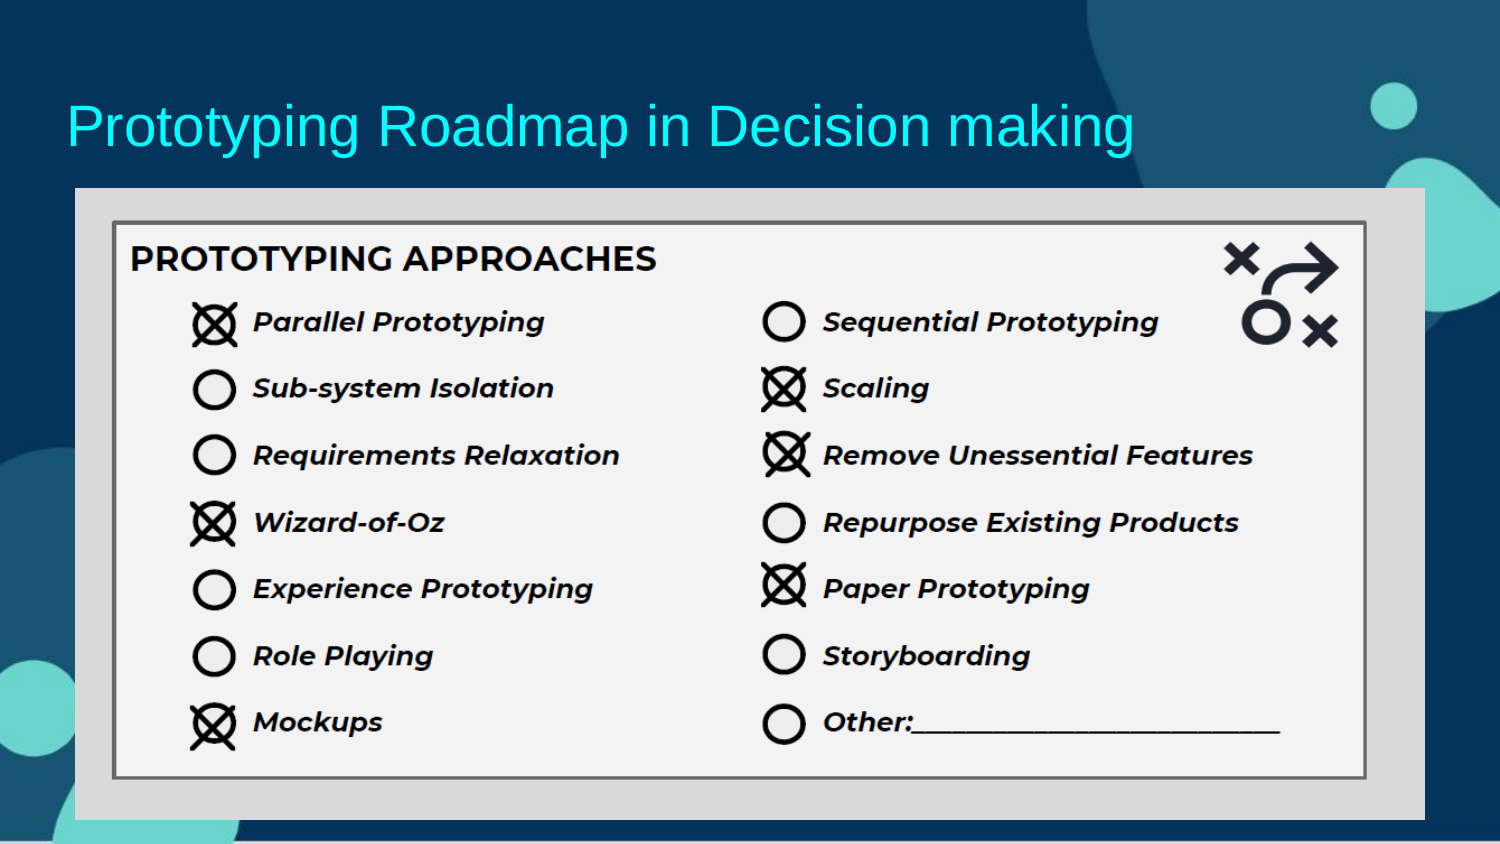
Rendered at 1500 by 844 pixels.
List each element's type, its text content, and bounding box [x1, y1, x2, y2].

title Prototyping Roadmap in Decision making [51, 72, 1449, 167]
picture [0, 0, 1500, 844]
